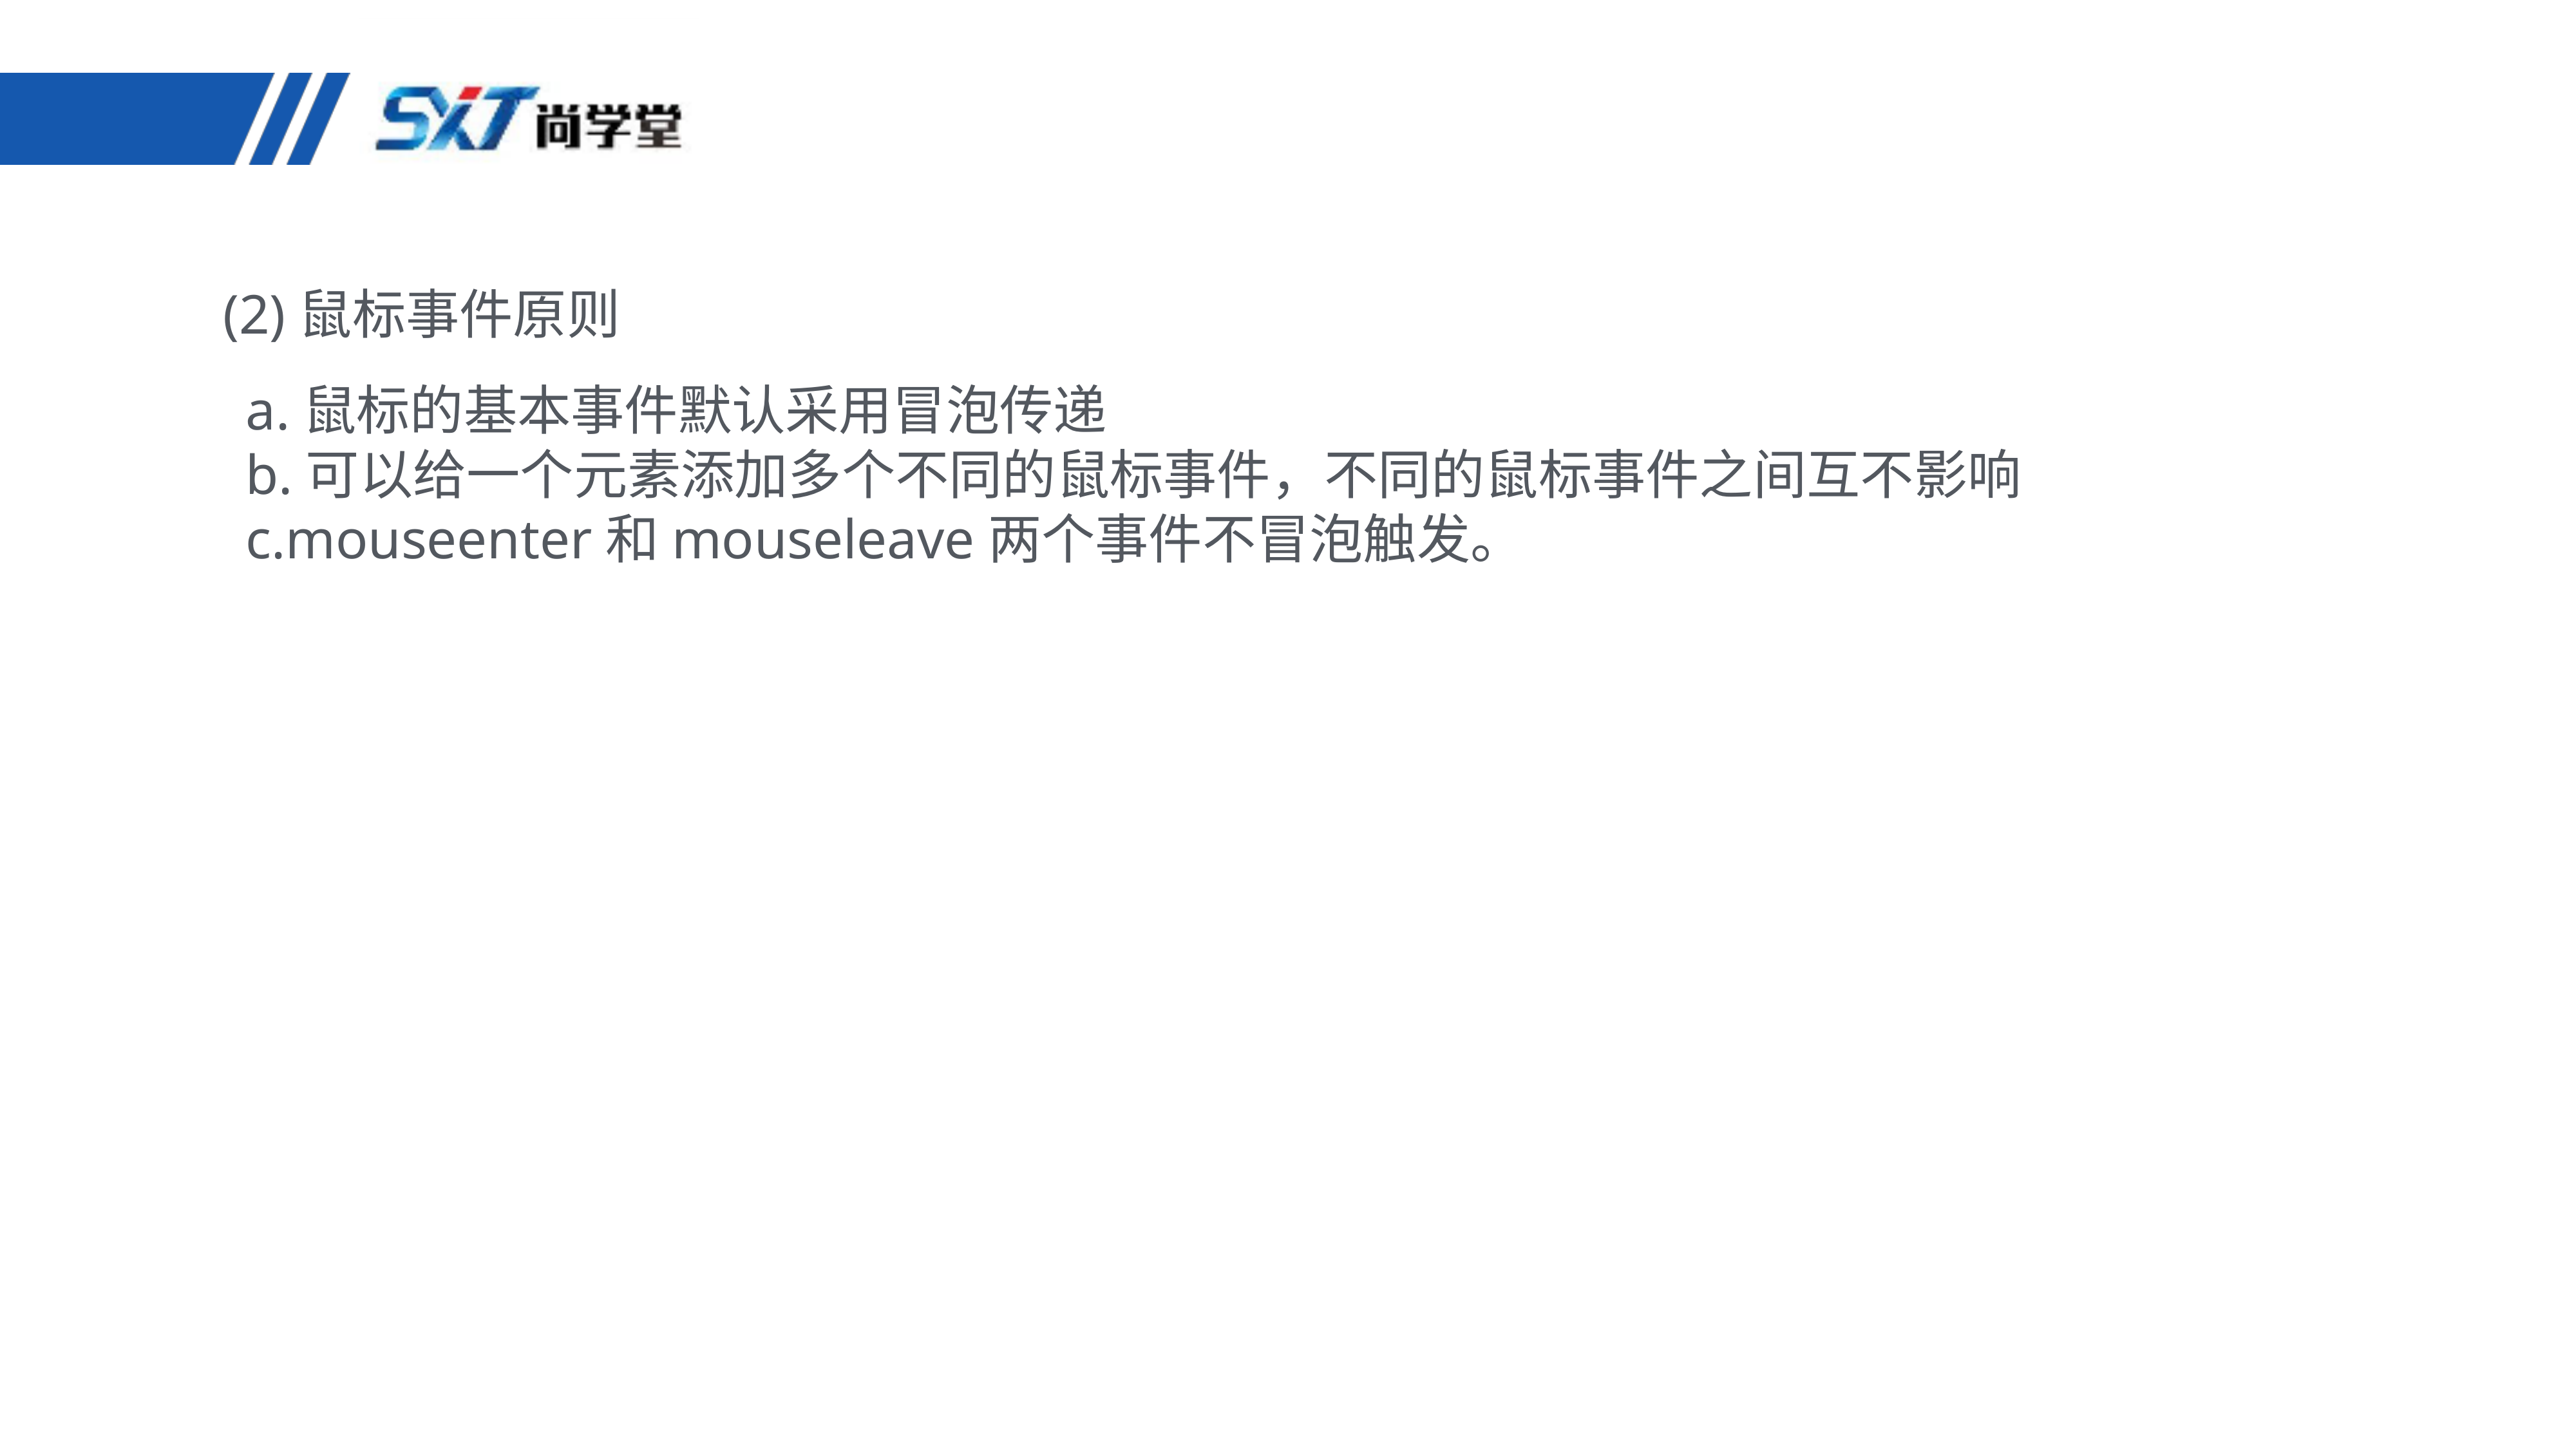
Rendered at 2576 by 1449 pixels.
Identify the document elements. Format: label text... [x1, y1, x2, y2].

text_box (2)鼠标事件原则 [213, 276, 630, 350]
picture [359, 17, 699, 242]
picture [0, 73, 350, 165]
text_box a.鼠标的基本事件默认采用冒泡传递 b.可以给一个元素添加多个不同的鼠标事件，不同的鼠标事件之间互不影响 c.mouseenter和mouseleave两个事件不冒泡触发。 [236, 372, 2467, 639]
